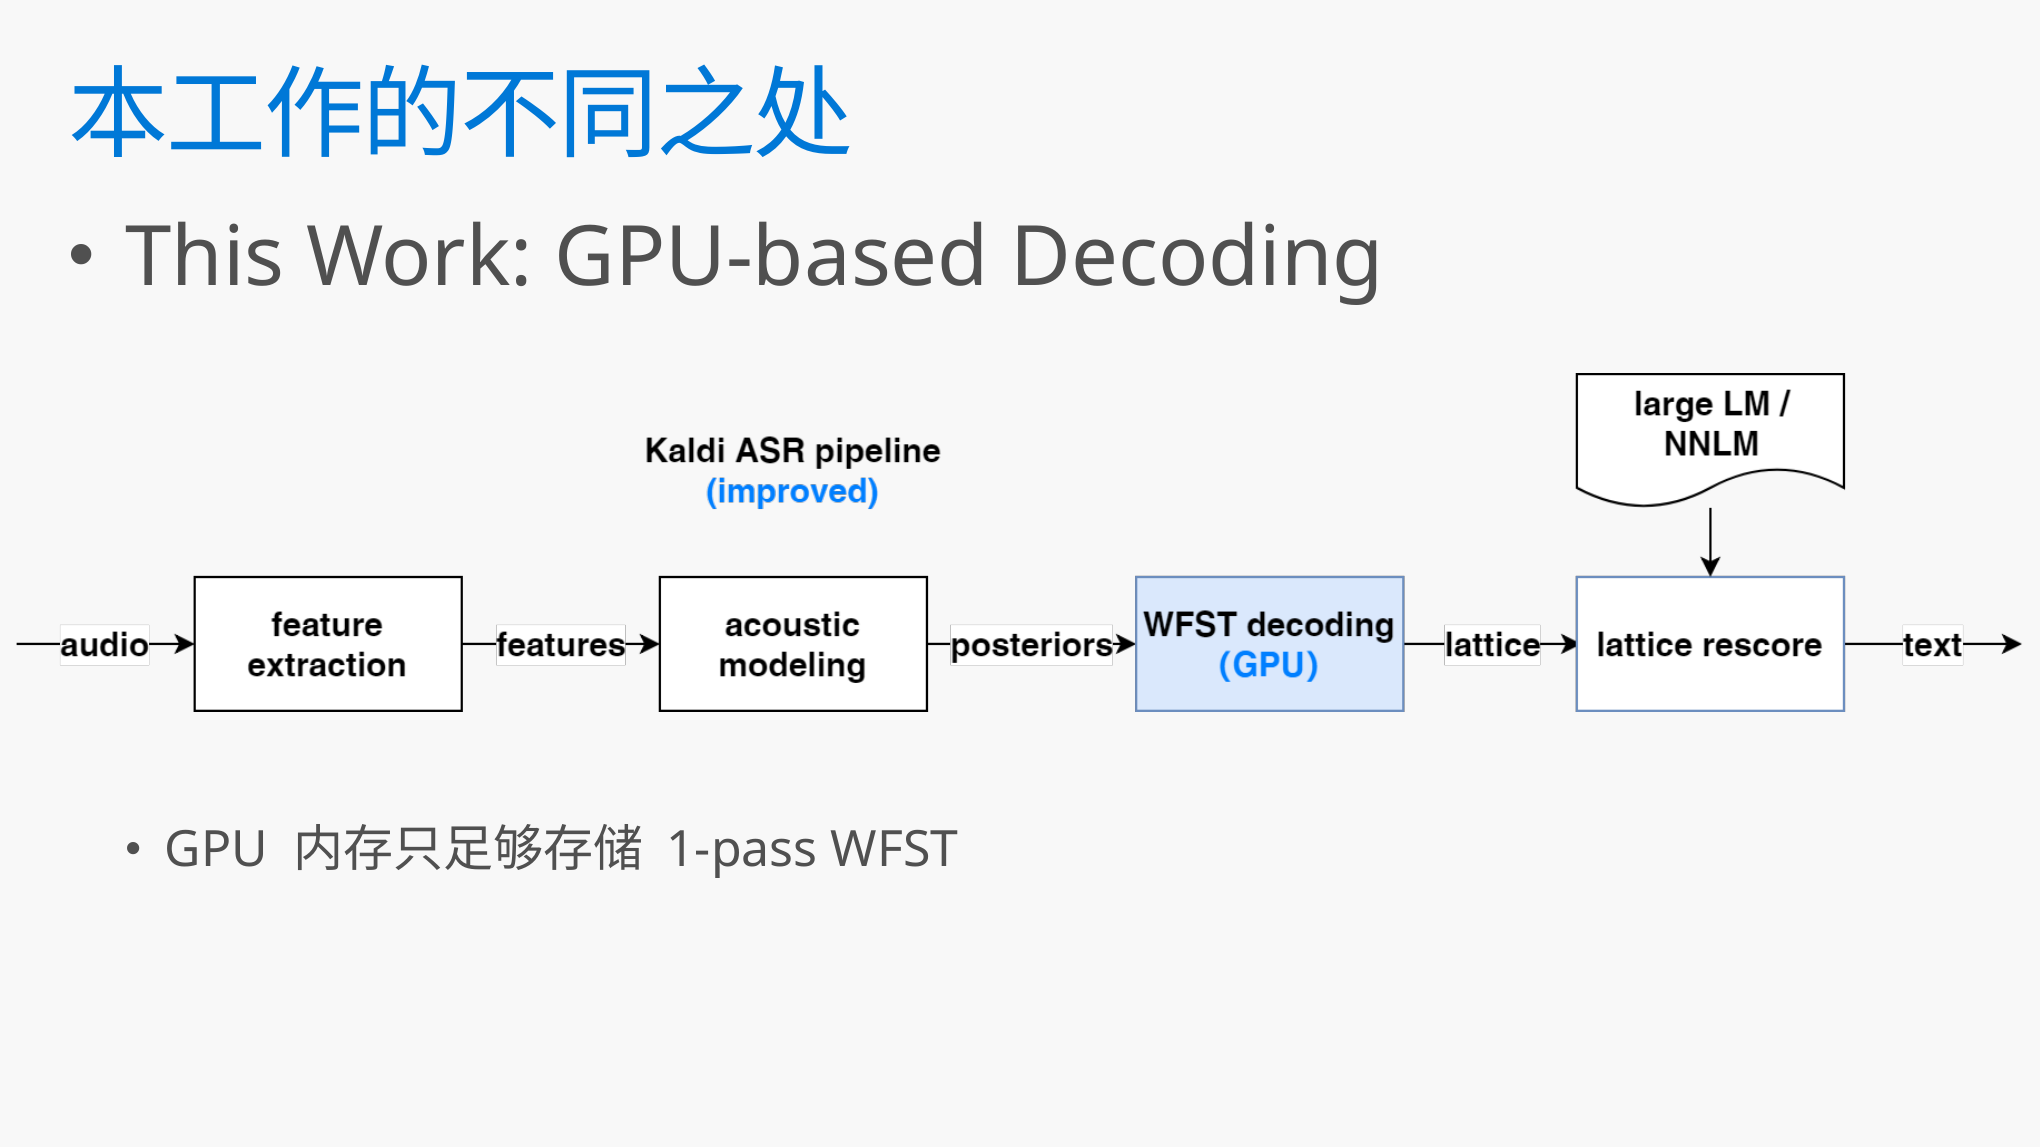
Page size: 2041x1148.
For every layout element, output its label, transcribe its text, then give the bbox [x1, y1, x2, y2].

picture [0, 373, 2041, 712]
list This Work: GPU-based Decoding GPU 内存只足够存储 1-pass WFST [45, 712, 1996, 965]
list This Work: GPU-based Decoding GPU 内存只足够存储 1-pass WFST [45, 199, 1996, 373]
title 本工作的不同之处 [45, 48, 1996, 199]
